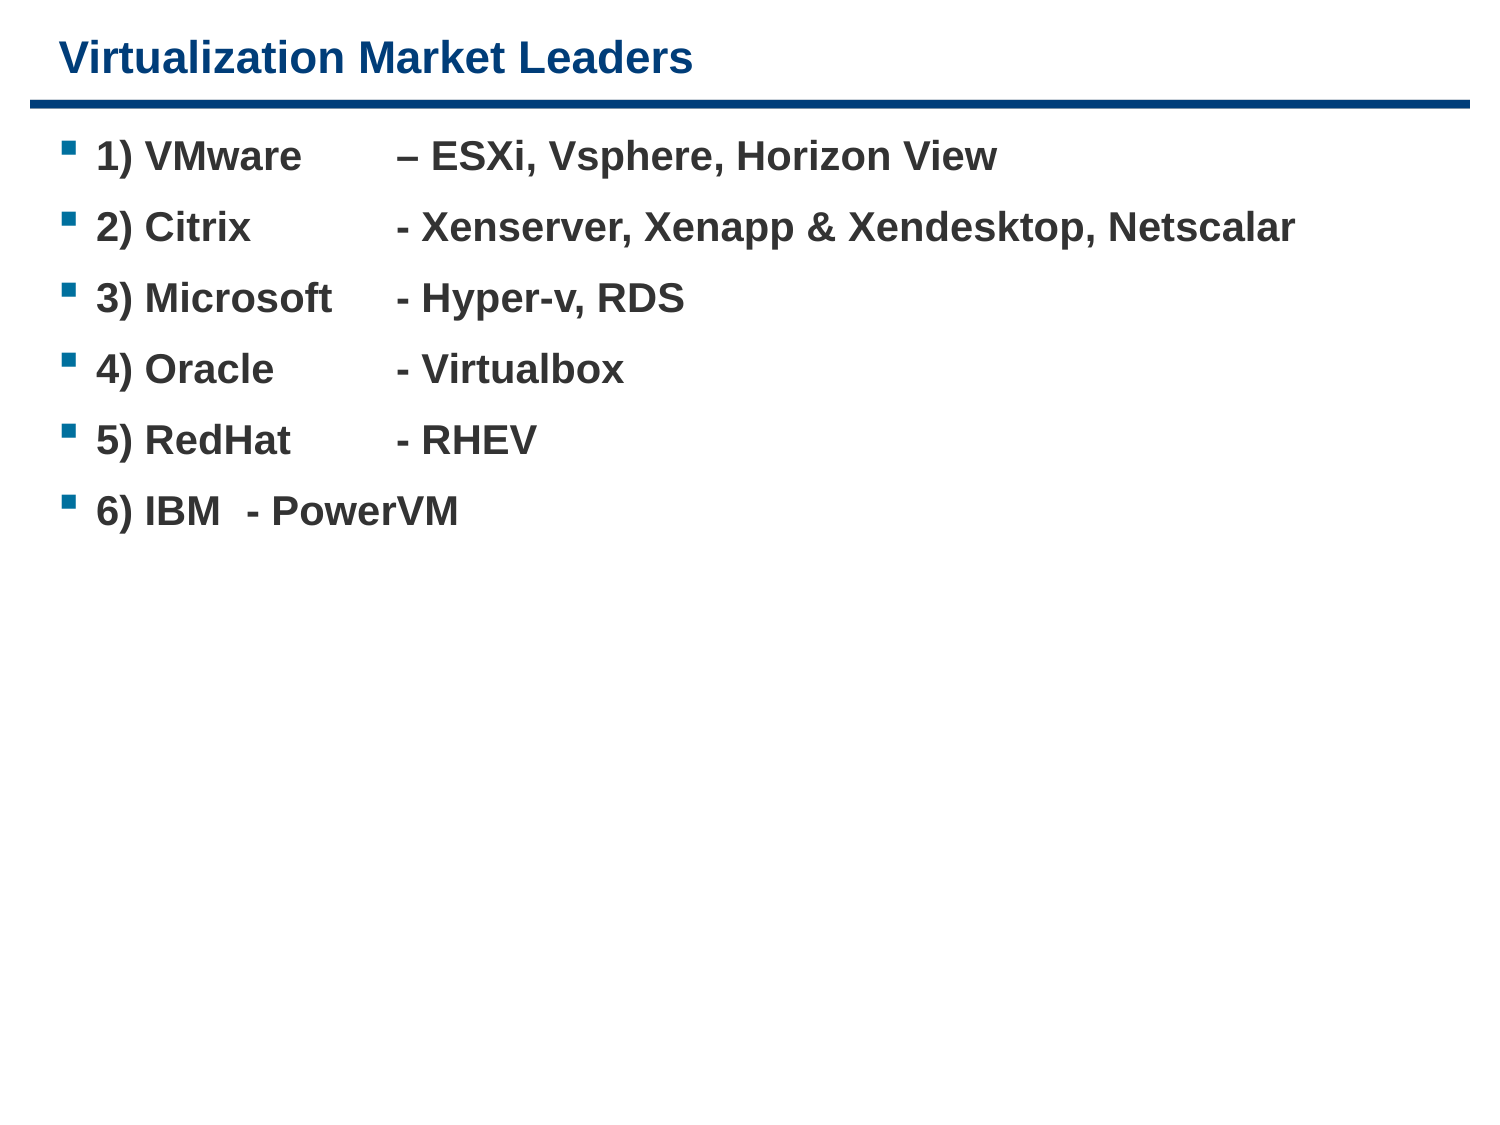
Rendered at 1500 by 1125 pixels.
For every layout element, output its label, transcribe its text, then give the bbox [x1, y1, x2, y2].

text_box Virtualization Market Leaders [58, 28, 1452, 83]
text_box 1) VMware – ESXi, Vsphere, Horizon View 2) Citrix - Xenserver, Xenapp & Xendesktop, Netscalar 3) Microsoft - Hyper-v, RDS 4) Oracle - Virtualbox 5) RedHat - RHEV 6) IBM - PowerVM [57, 128, 1434, 951]
